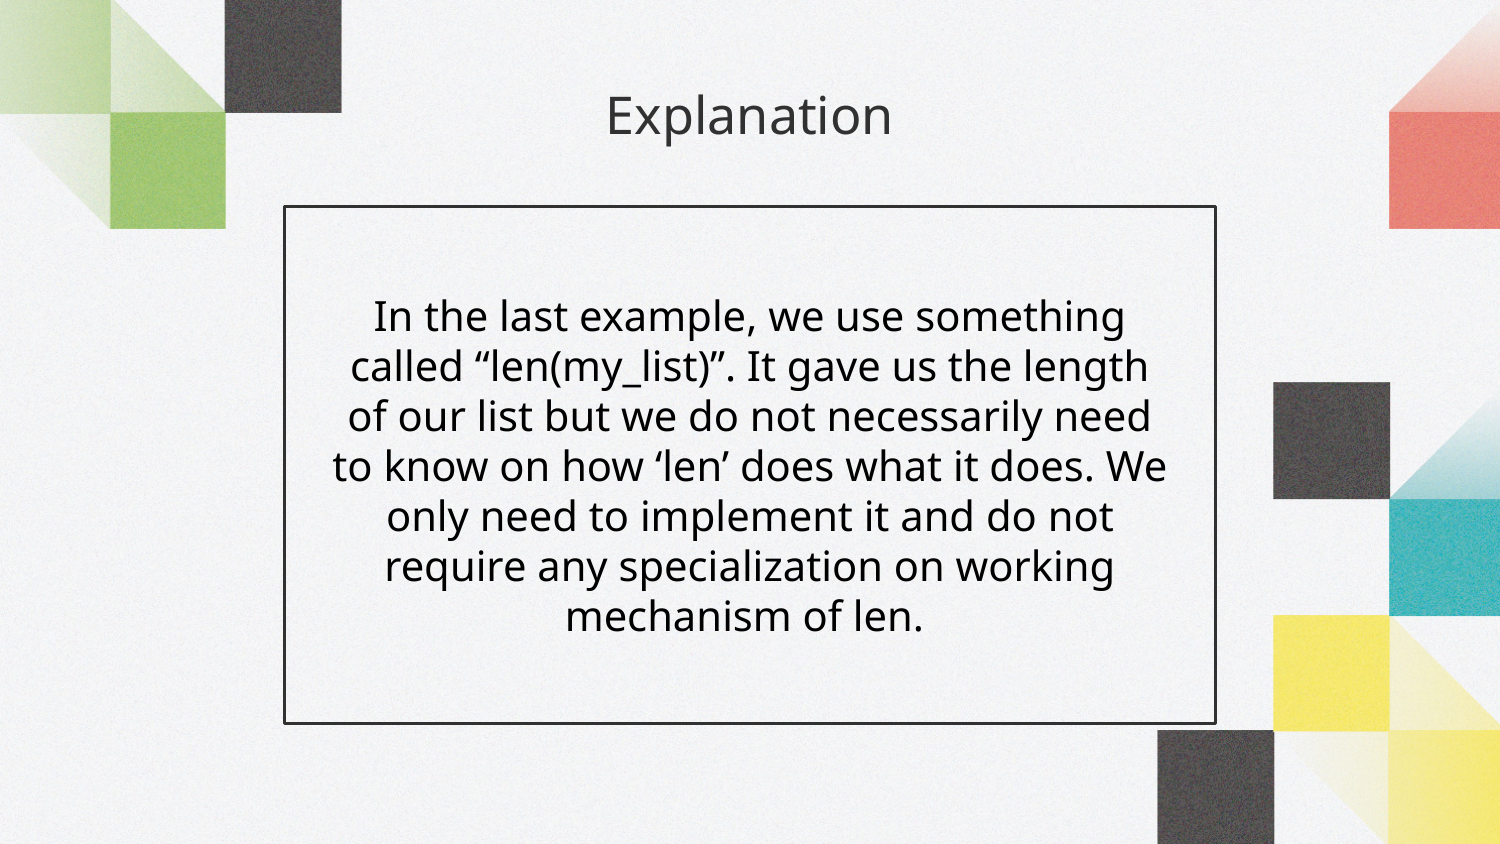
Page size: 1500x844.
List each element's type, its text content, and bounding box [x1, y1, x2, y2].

title Explanation [386, 33, 1114, 195]
subtitle In the last example, we use something called “len(my_list)”. It gave us the length of our list but we do not necessarily need to know on how ‘len’ does what it does. We only need to implement it and do not require any specialization on working mechanism of len. [283, 205, 1217, 725]
picture [0, 0, 1500, 844]
